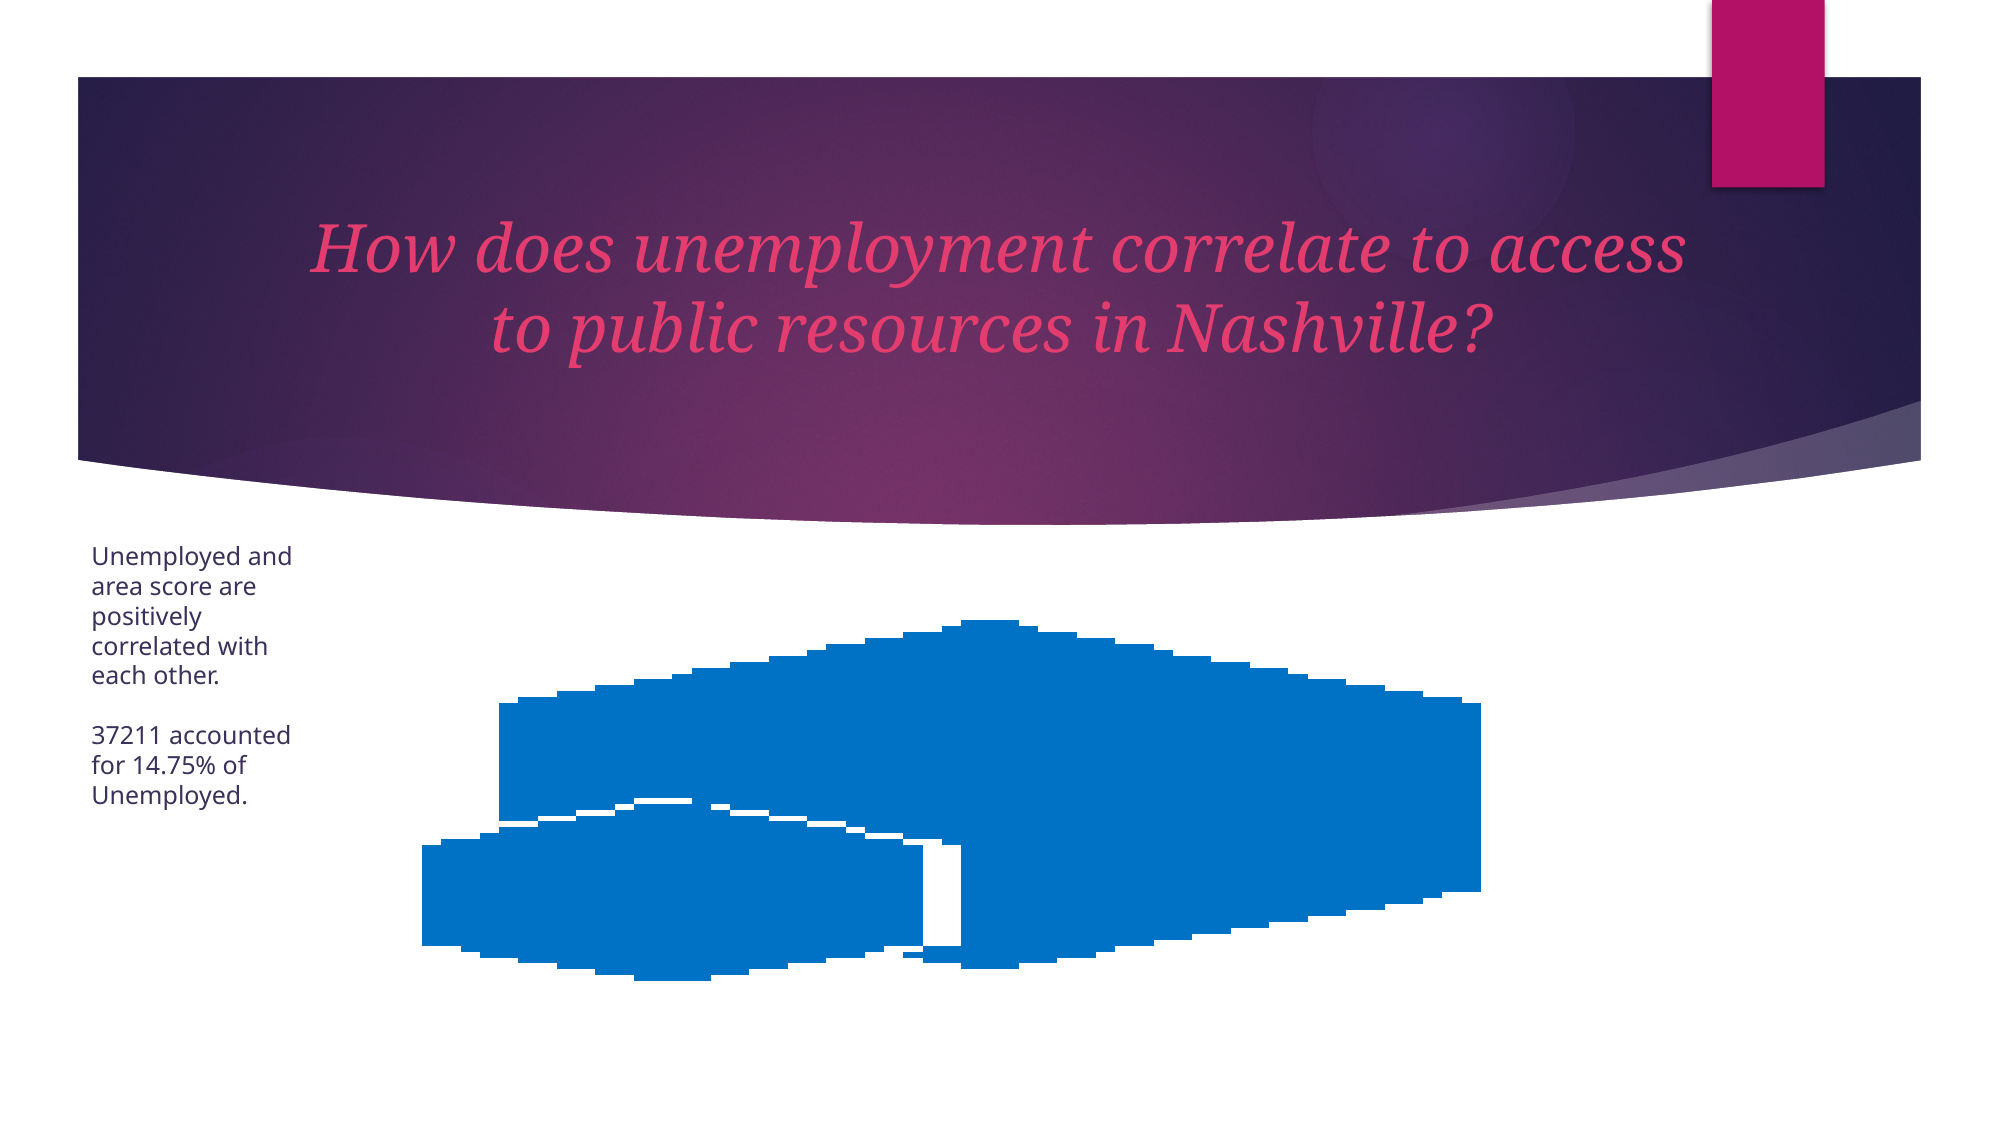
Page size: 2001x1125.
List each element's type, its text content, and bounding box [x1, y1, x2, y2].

picture [76, 532, 1924, 1100]
title How does unemployment correlate to access to public resources in Nashville? [275, 195, 1725, 421]
text_box Unemployed and area score are positively correlated with each other. 37211 accounted for 14.75% of Unemployed. [76, 532, 343, 848]
